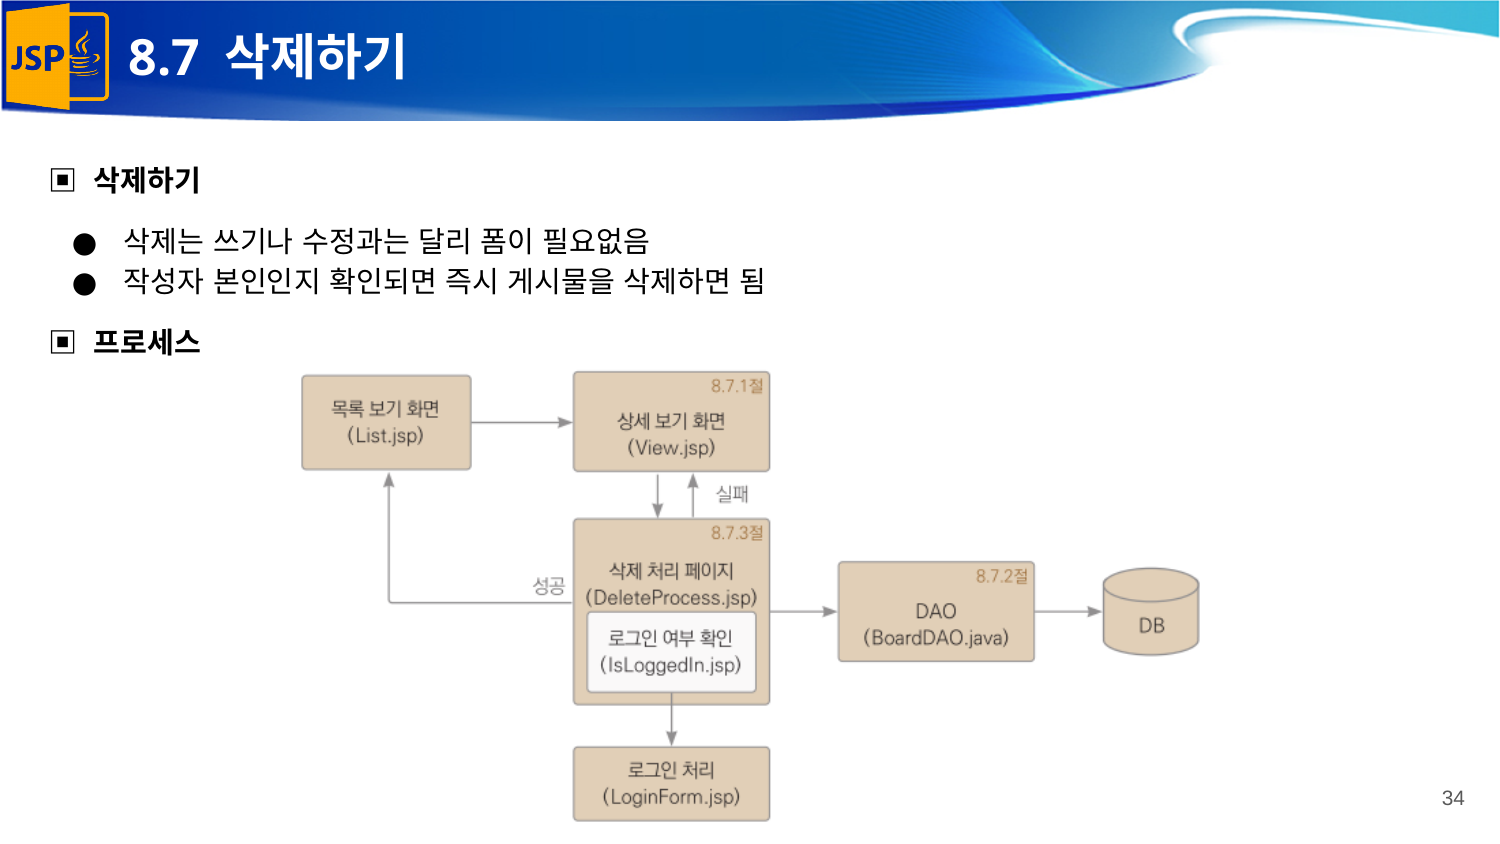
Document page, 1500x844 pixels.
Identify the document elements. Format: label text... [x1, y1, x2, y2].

slide_number ‹#› [1389, 764, 1480, 830]
picture [0, 0, 1500, 121]
text_box ▣ 삭제하기 삭제는 쓰기나 수정과는 달리 폼이 필요없음 작성자 본인인지 확인되면 즉시 게시물을 삭제하면 됨 ▣ 프로세스 [33, 142, 1432, 423]
title 8.7 삭제하기 [113, 10, 1500, 105]
picture [292, 366, 1208, 830]
